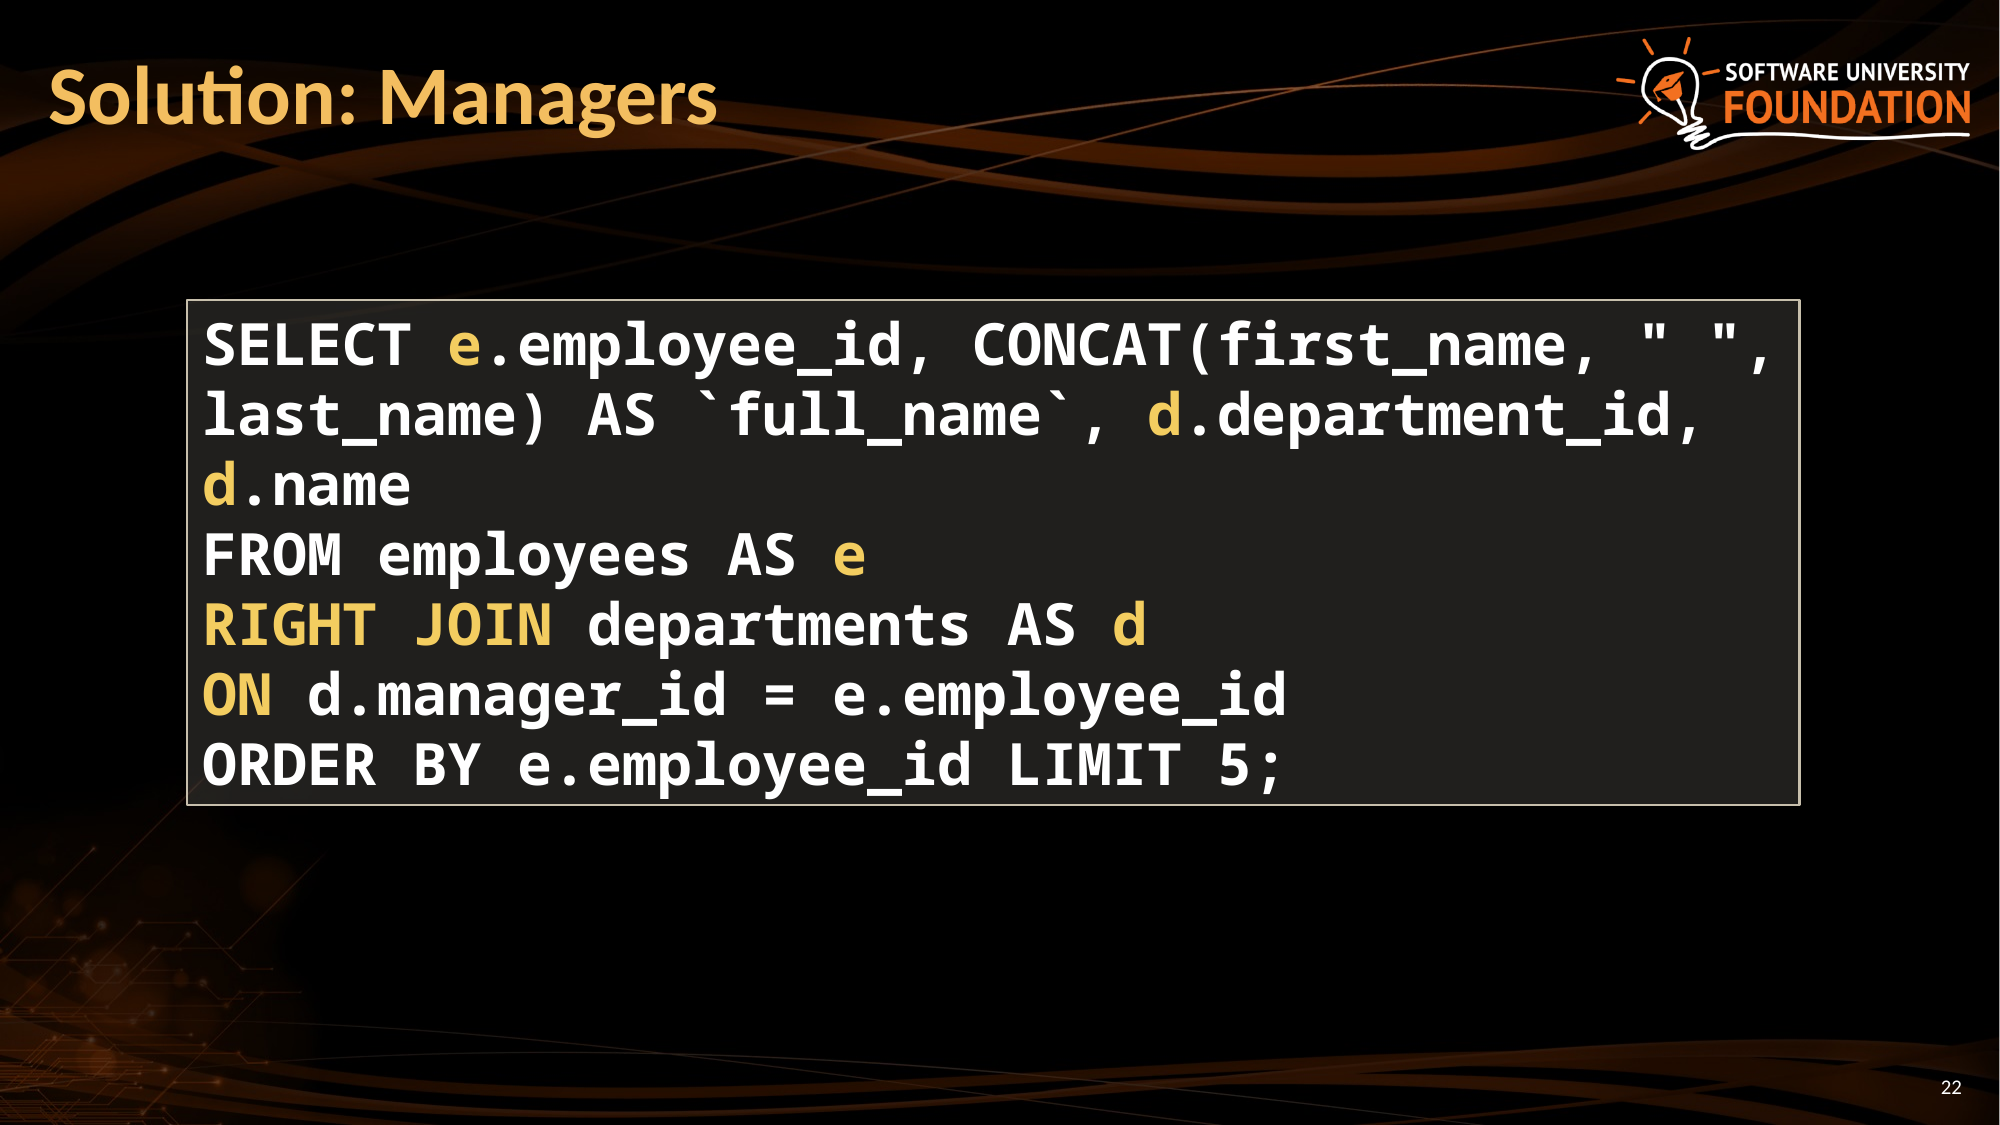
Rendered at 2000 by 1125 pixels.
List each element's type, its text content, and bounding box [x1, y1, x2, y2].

slide_number 22 [1897, 1070, 1968, 1103]
text_box SELECT e.employee_id, CONCAT(first_name, " ", last_name) AS `full_name`, d.department_id, d.name FROM employees AS e RIGHT JOIN departments AS d ON d.manager_id = e.employee_id ORDER BY e.employee_id LIMIT 5; [187, 299, 1800, 805]
picture [0, 0, 2000, 1125]
title Solution: Managers [30, 6, 1602, 189]
